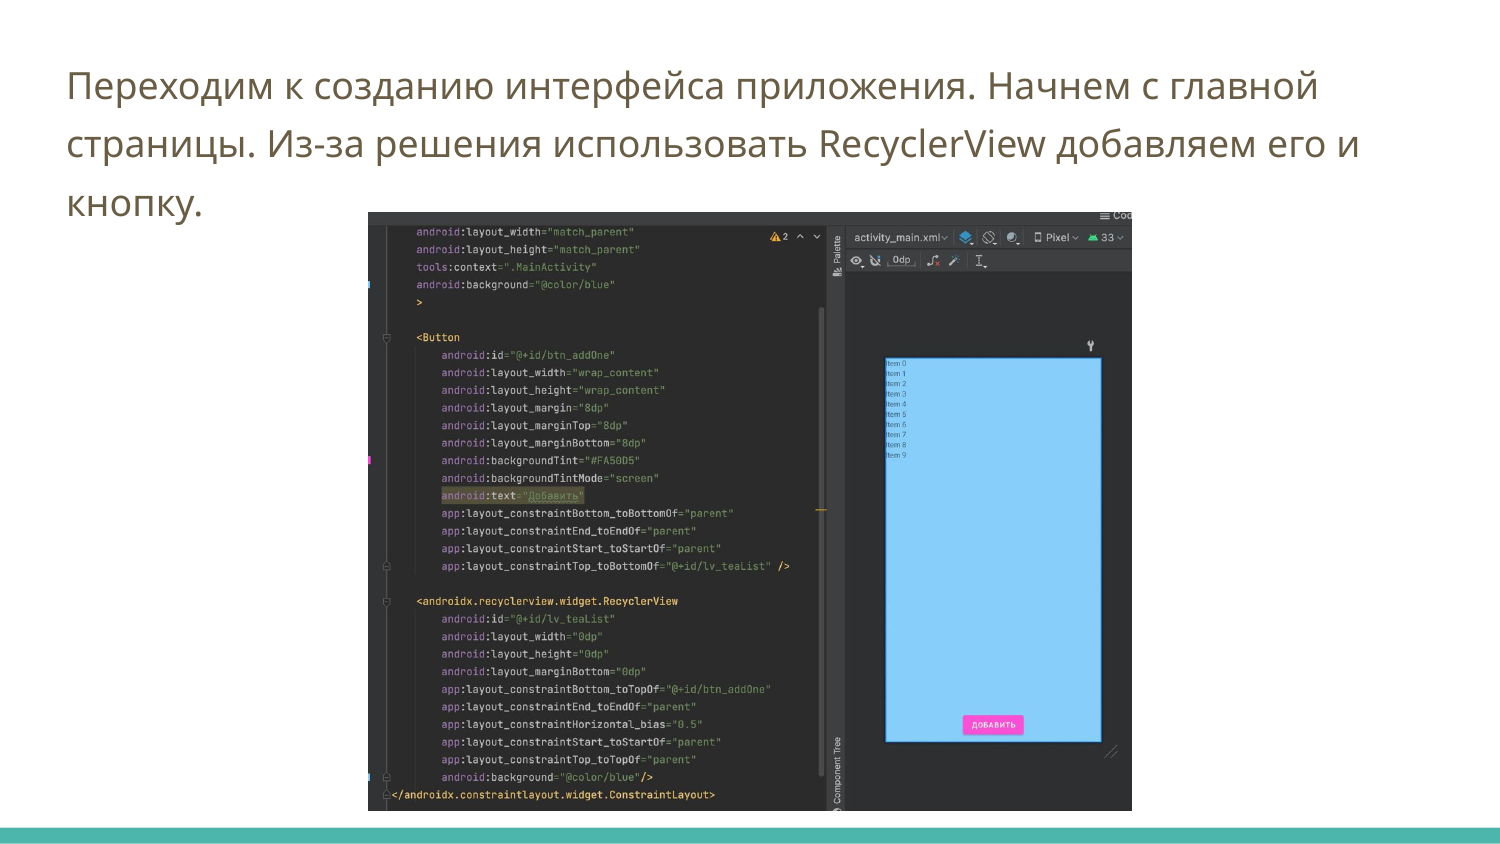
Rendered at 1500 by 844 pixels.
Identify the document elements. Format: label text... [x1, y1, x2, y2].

list Переходим к созданию интерфейса приложения. Начнем с главной страницы. Из-за решения использовать RecyclerView добавляем его и кнопку. [51, 36, 1449, 579]
picture [368, 212, 1132, 811]
